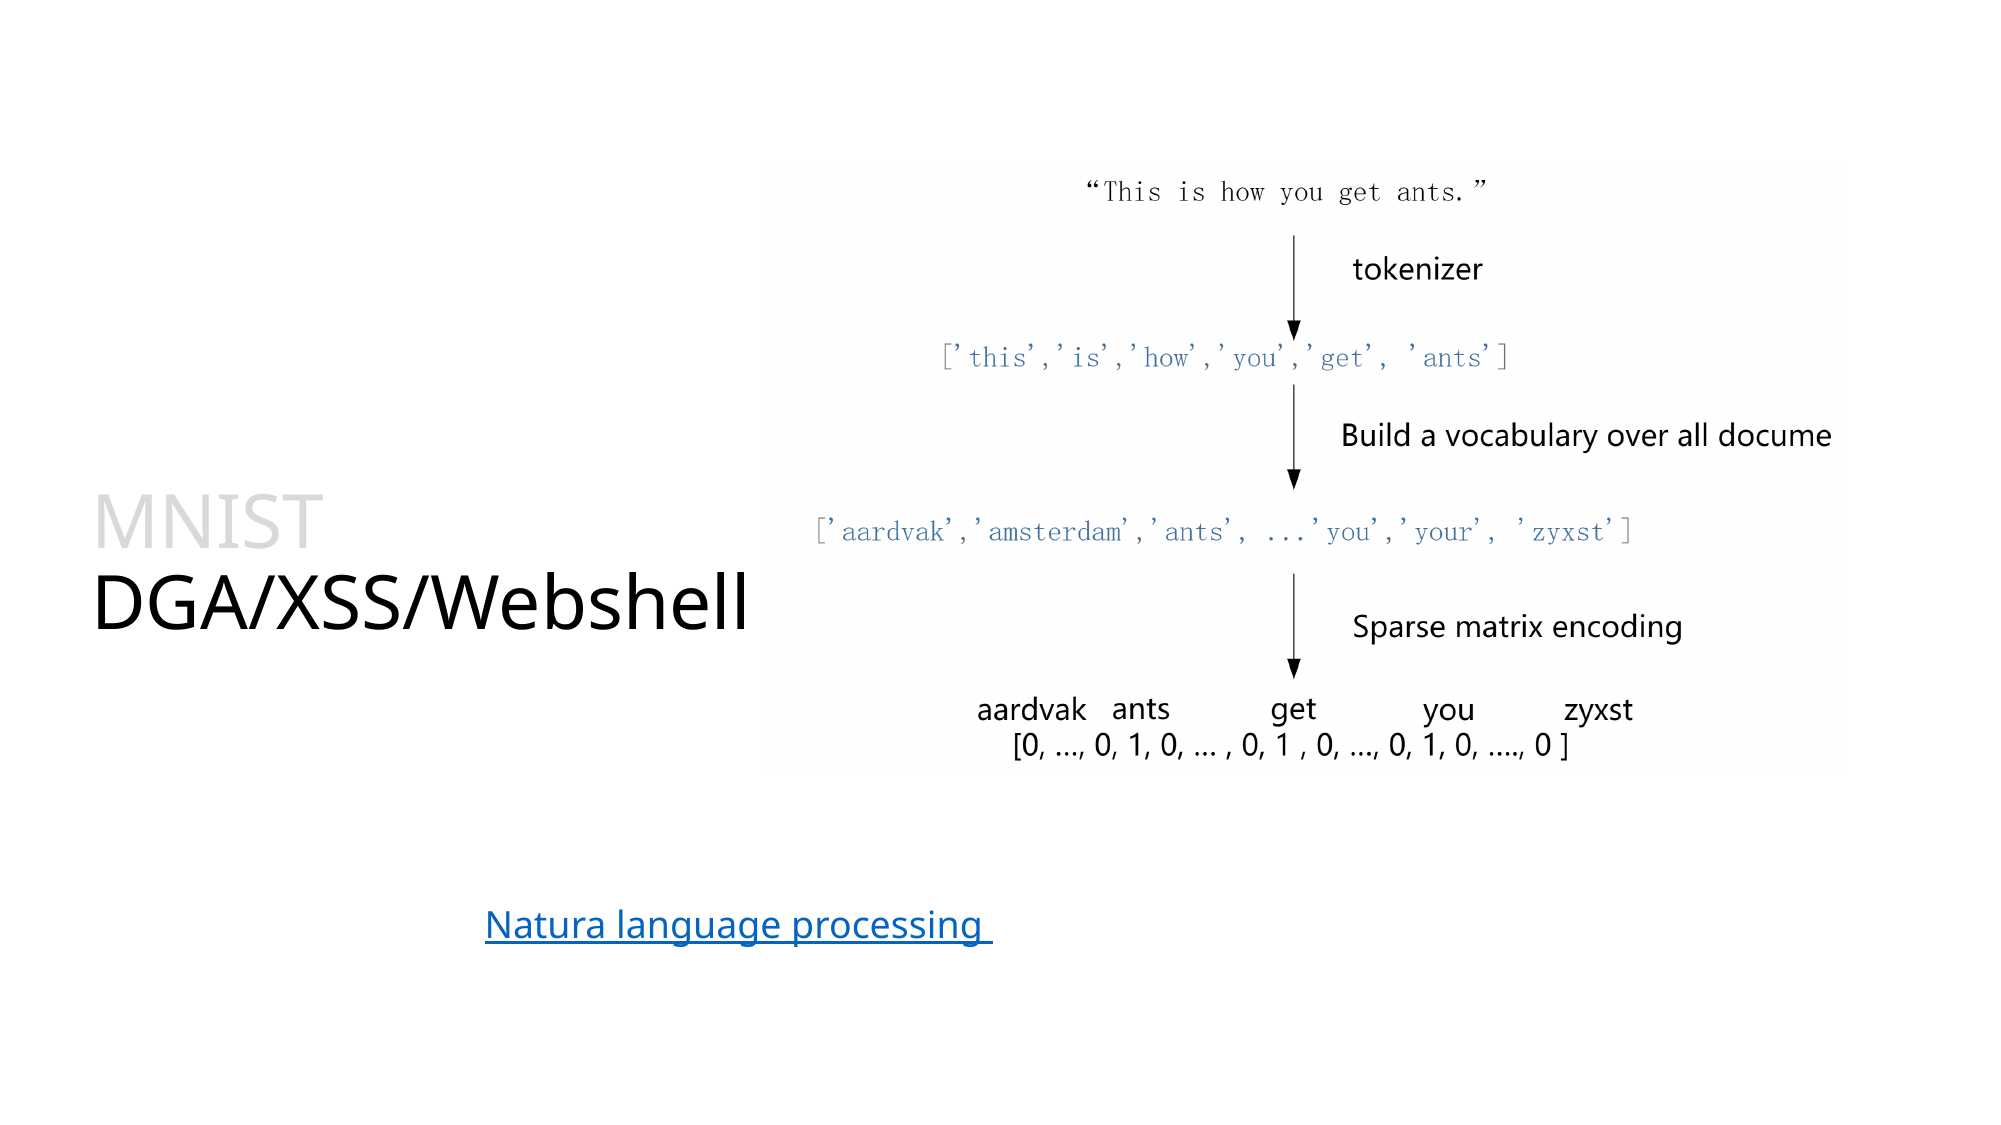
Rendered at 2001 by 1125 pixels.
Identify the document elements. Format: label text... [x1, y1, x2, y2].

text_box MNIST DGA/XSS/Webshell [76, 449, 766, 762]
text_box Natura language processing [469, 893, 1008, 960]
picture [766, 162, 1846, 771]
text_box [131, 544, 766, 762]
